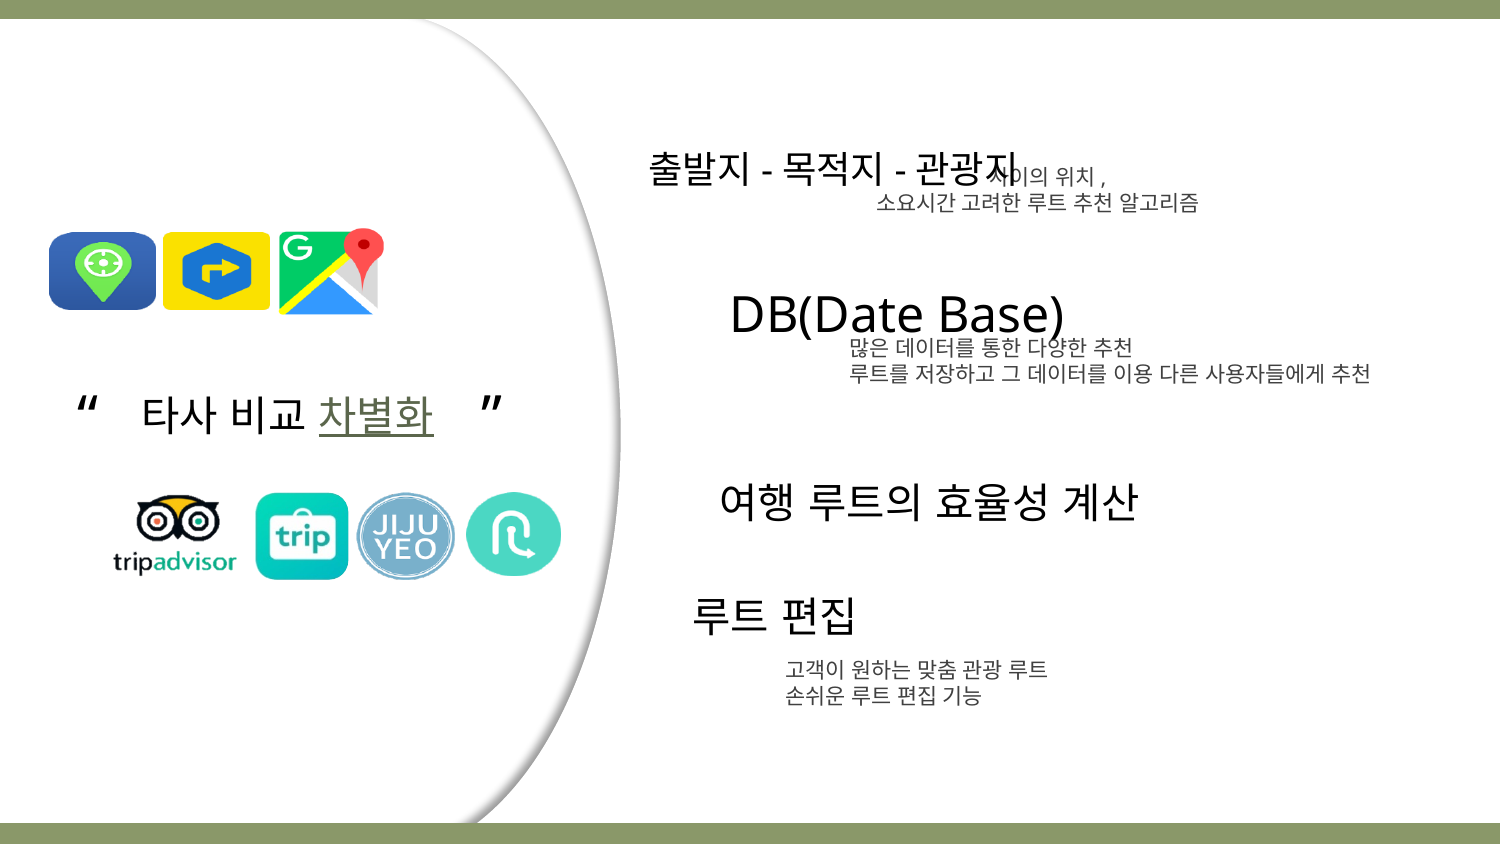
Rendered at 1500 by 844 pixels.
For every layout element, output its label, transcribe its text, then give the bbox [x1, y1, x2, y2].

picture [466, 492, 562, 576]
text_box 출발지-목적지-관광지 [633, 138, 1045, 199]
text_box 많은 데이터를 통한 다양한 추천 루트를 저장하고 그 데이터를 이용 다른 사용자들에게 추천 [835, 327, 1399, 395]
picture [254, 492, 349, 581]
picture [111, 492, 247, 578]
text_box 고객만의 맞춤 관광루트 [426, 20, 1500, 823]
text_box DB(Date Base) [714, 275, 1080, 350]
picture [162, 232, 270, 310]
picture [356, 492, 455, 580]
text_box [47, 371, 533, 458]
text_box 사이의 위치, 소요시간 고려한 루트 추천 알고리즘 [861, 155, 1216, 224]
picture [49, 232, 156, 310]
picture [277, 226, 384, 316]
text_box 여행 루트의 효율성 계산 [704, 469, 1155, 534]
text_box 루트 편집 [677, 583, 873, 649]
text_box 고객이 원하는 맞춤 관광 루트 손쉬운 루트 편집 기능 [770, 648, 1071, 717]
